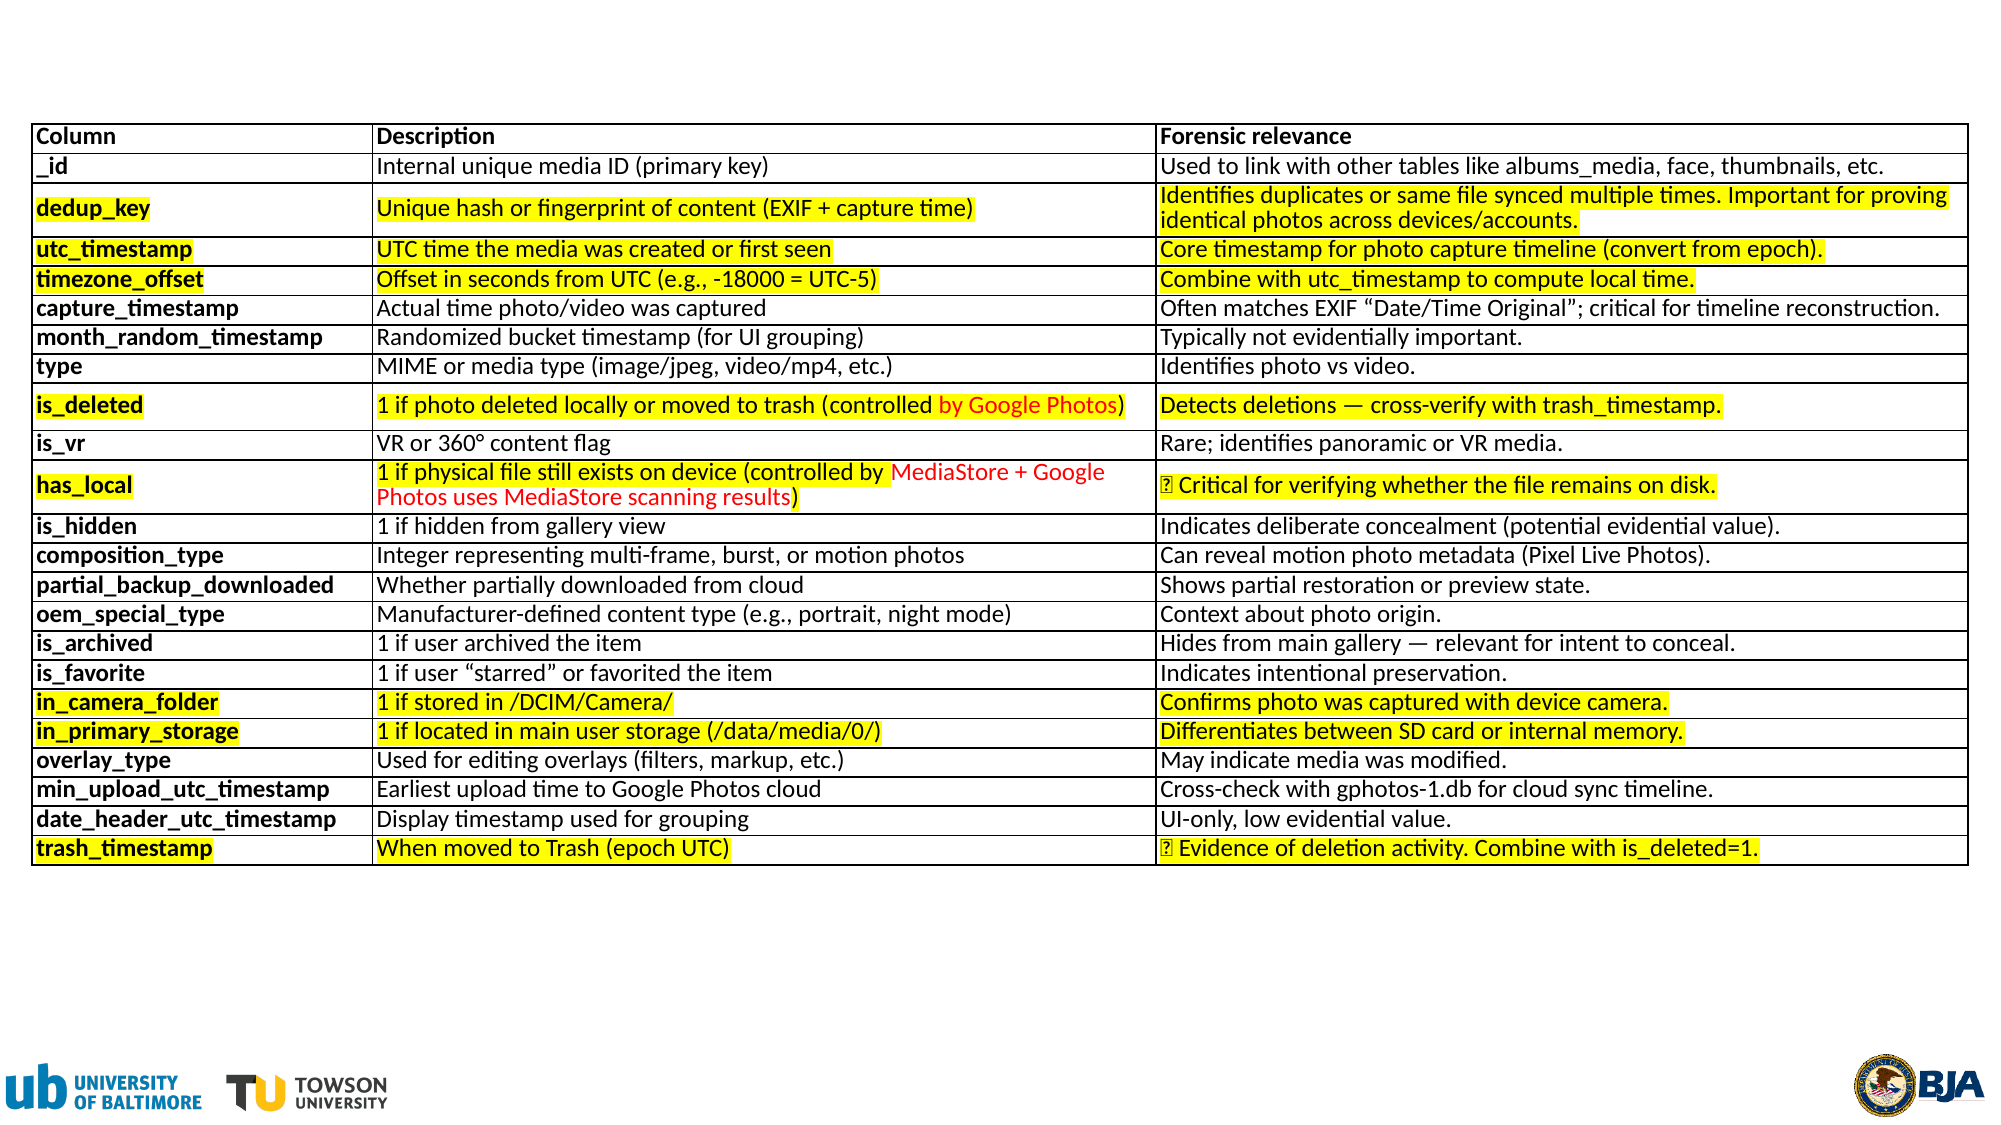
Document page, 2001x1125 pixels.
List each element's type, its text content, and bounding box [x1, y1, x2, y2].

table_cell Actual time photo/video was captured [373, 296, 1155, 324]
table_cell month_random_timestamp [33, 326, 372, 353]
table_cell Confirms photo was captured with device camera. [1157, 690, 1967, 718]
table_cell Unique hash or fingerprint of content (EXIF + capture time) [373, 184, 1155, 236]
table_cell oem_special_type [33, 602, 372, 630]
table_cell Identifies duplicates or same file synced multiple times. Important for proving identical photos across devices/accounts. [1157, 184, 1967, 236]
table_cell has_local [33, 461, 372, 513]
picture [0, 1031, 407, 1125]
table_cell in_camera_folder [33, 690, 372, 718]
table_cell Indicates intentional preservation. [1157, 661, 1967, 688]
table_cell Indicates deliberate concealment (potential evidential value). [1157, 515, 1967, 542]
table_cell Identifies photo vs video. [1157, 355, 1967, 382]
table_cell Rare; identifies panoramic or VR media. [1157, 431, 1967, 459]
table_cell Cross-check with gphotos-1.db for cloud sync timeline. [1157, 778, 1967, 805]
table_cell 1 if located in main user storage (/data/media/0/) [373, 719, 1155, 747]
table_cell 🔥 Evidence of deletion activity. Combine with is_deleted=1. [1157, 836, 1967, 864]
table_cell in_primary_storage [33, 719, 372, 747]
table_cell trash_timestamp [33, 836, 372, 864]
table_cell Shows partial restoration or preview state. [1157, 573, 1967, 601]
table_cell utc_timestamp [33, 238, 372, 265]
table_cell Whether partially downloaded from cloud [373, 573, 1155, 601]
table_cell MIME or media type (image/jpeg, video/mp4, etc.) [373, 355, 1155, 382]
table_cell Often matches EXIF “Date/Time Original”; critical for timeline reconstruction. [1157, 296, 1967, 324]
table_cell Core timestamp for photo capture timeline (convert from epoch). [1157, 238, 1967, 265]
table_cell min_upload_utc_timestamp [33, 778, 372, 805]
table_cell is_favorite [33, 661, 372, 688]
table_cell Earliest upload time to Google Photos cloud [373, 778, 1155, 805]
table_cell 1 if stored in /DCIM/Camera/ [373, 690, 1155, 718]
table_cell composition_type [33, 544, 372, 571]
table_cell Offset in seconds from UTC (e.g., -18000 = UTC-5) [373, 267, 1155, 295]
table_cell overlay_type [33, 749, 372, 776]
table_cell timezone_offset [33, 267, 372, 295]
table_cell UI-only, low evidential value. [1157, 807, 1967, 835]
table_cell UTC time the media was created or first seen [373, 238, 1155, 265]
table_cell 1 if user archived the item [373, 632, 1155, 659]
picture [1854, 1054, 1986, 1117]
table_cell VR or 360° content flag [373, 431, 1155, 459]
table_cell When moved to Trash (epoch UTC) [373, 836, 1155, 864]
table_cell Typically not evidentially important. [1157, 326, 1967, 353]
table_header Column [33, 125, 372, 153]
table_cell 1 if physical file still exists on device (controlled by MediaStore + Google Photos uses MediaStore scanning results) [373, 461, 1155, 513]
table_cell date_header_utc_timestamp [33, 807, 372, 835]
table_cell _id [33, 154, 372, 182]
table_cell type [33, 355, 372, 382]
table_cell dedup_key [33, 184, 372, 236]
table_cell capture_timestamp [33, 296, 372, 324]
table_cell Detects deletions — cross-verify with trash_timestamp. [1157, 384, 1967, 430]
table_cell partial_backup_downloaded [33, 573, 372, 601]
table_cell is_hidden [33, 515, 372, 542]
table_cell is_archived [33, 632, 372, 659]
table_cell is_deleted [33, 384, 372, 430]
table_cell 🔥 Critical for verifying whether the file remains on disk. [1157, 461, 1967, 513]
table_cell Display timestamp used for grouping [373, 807, 1155, 835]
table_cell Differentiates between SD card or internal memory. [1157, 719, 1967, 747]
table_cell Context about photo origin. [1157, 602, 1967, 630]
table_cell Combine with utc_timestamp to compute local time. [1157, 267, 1967, 295]
table_header Forensic relevance [1157, 125, 1967, 153]
table_cell May indicate media was modified. [1157, 749, 1967, 776]
table_cell Used to link with other tables like albums_media, face, thumbnails, etc. [1157, 154, 1967, 182]
table_cell 1 if user “starred” or favorited the item [373, 661, 1155, 688]
table_cell 1 if photo deleted locally or moved to trash (controlled by Google Photos) [373, 384, 1155, 430]
table_cell 1 if hidden from gallery view [373, 515, 1155, 542]
table_cell Randomized bucket timestamp (for UI grouping) [373, 326, 1155, 353]
table_cell Internal unique media ID (primary key) [373, 154, 1155, 182]
table_cell is_vr [33, 431, 372, 459]
table_header Description [373, 125, 1155, 153]
table_cell Manufacturer-defined content type (e.g., portrait, night mode) [373, 602, 1155, 630]
table_cell Used for editing overlays (filters, markup, etc.) [373, 749, 1155, 776]
table_cell Integer representing multi-frame, burst, or motion photos [373, 544, 1155, 571]
table_cell Can reveal motion photo metadata (Pixel Live Photos). [1157, 544, 1967, 571]
table_cell Hides from main gallery — relevant for intent to conceal. [1157, 632, 1967, 659]
